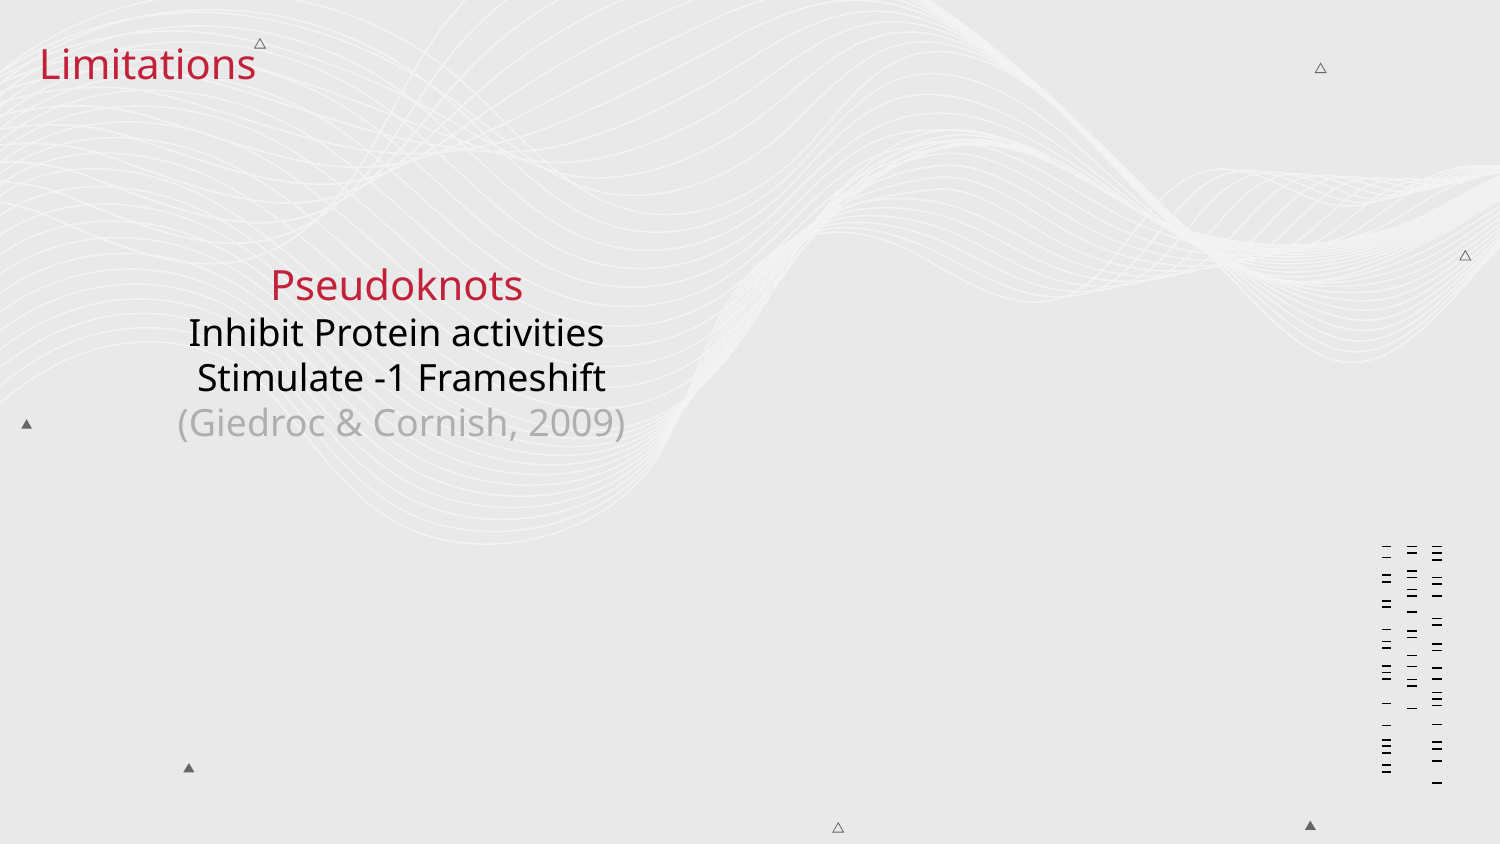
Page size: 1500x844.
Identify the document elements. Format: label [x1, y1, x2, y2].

text_box [39, 36, 380, 89]
text_box [116, 251, 688, 451]
